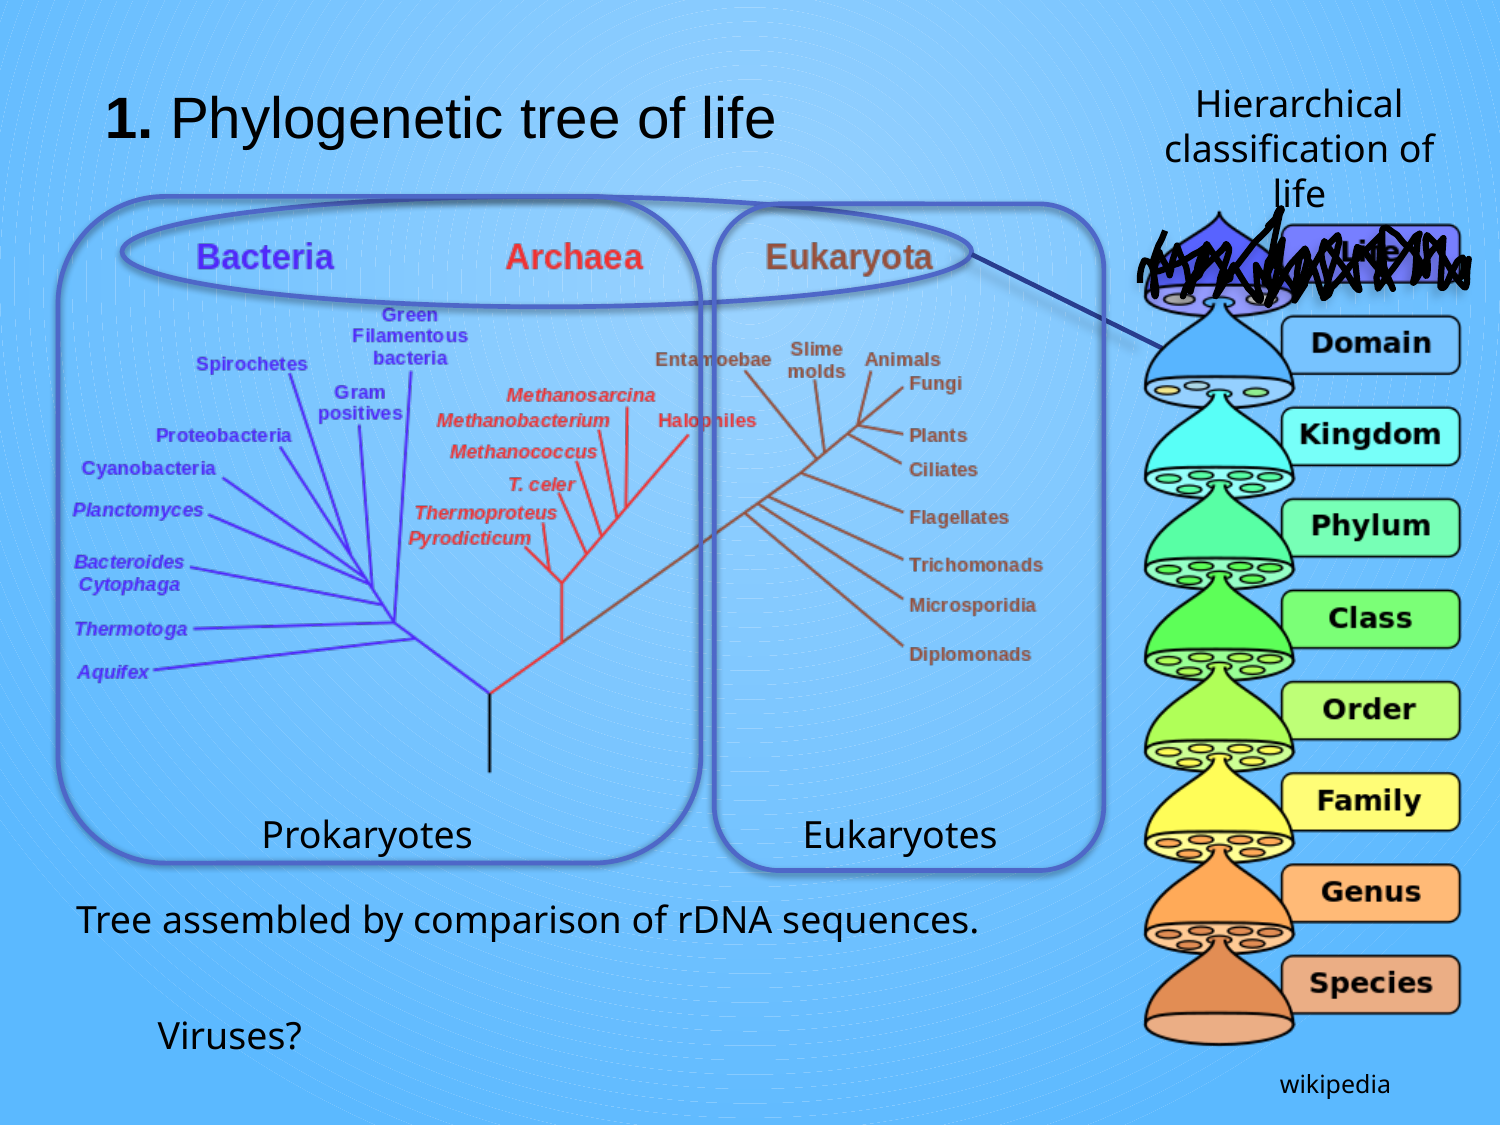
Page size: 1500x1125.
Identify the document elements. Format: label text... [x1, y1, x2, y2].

text_box wikipedia [1265, 1061, 1407, 1107]
text_box Viruses? [142, 1004, 317, 1065]
text_box Tree assembled by comparison of rDNA sequences. [61, 888, 996, 948]
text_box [1133, 72, 1469, 1053]
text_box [1106, 196, 1127, 349]
text_box 1. Phylogenetic tree of life [90, 72, 793, 158]
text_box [57, 196, 1105, 871]
